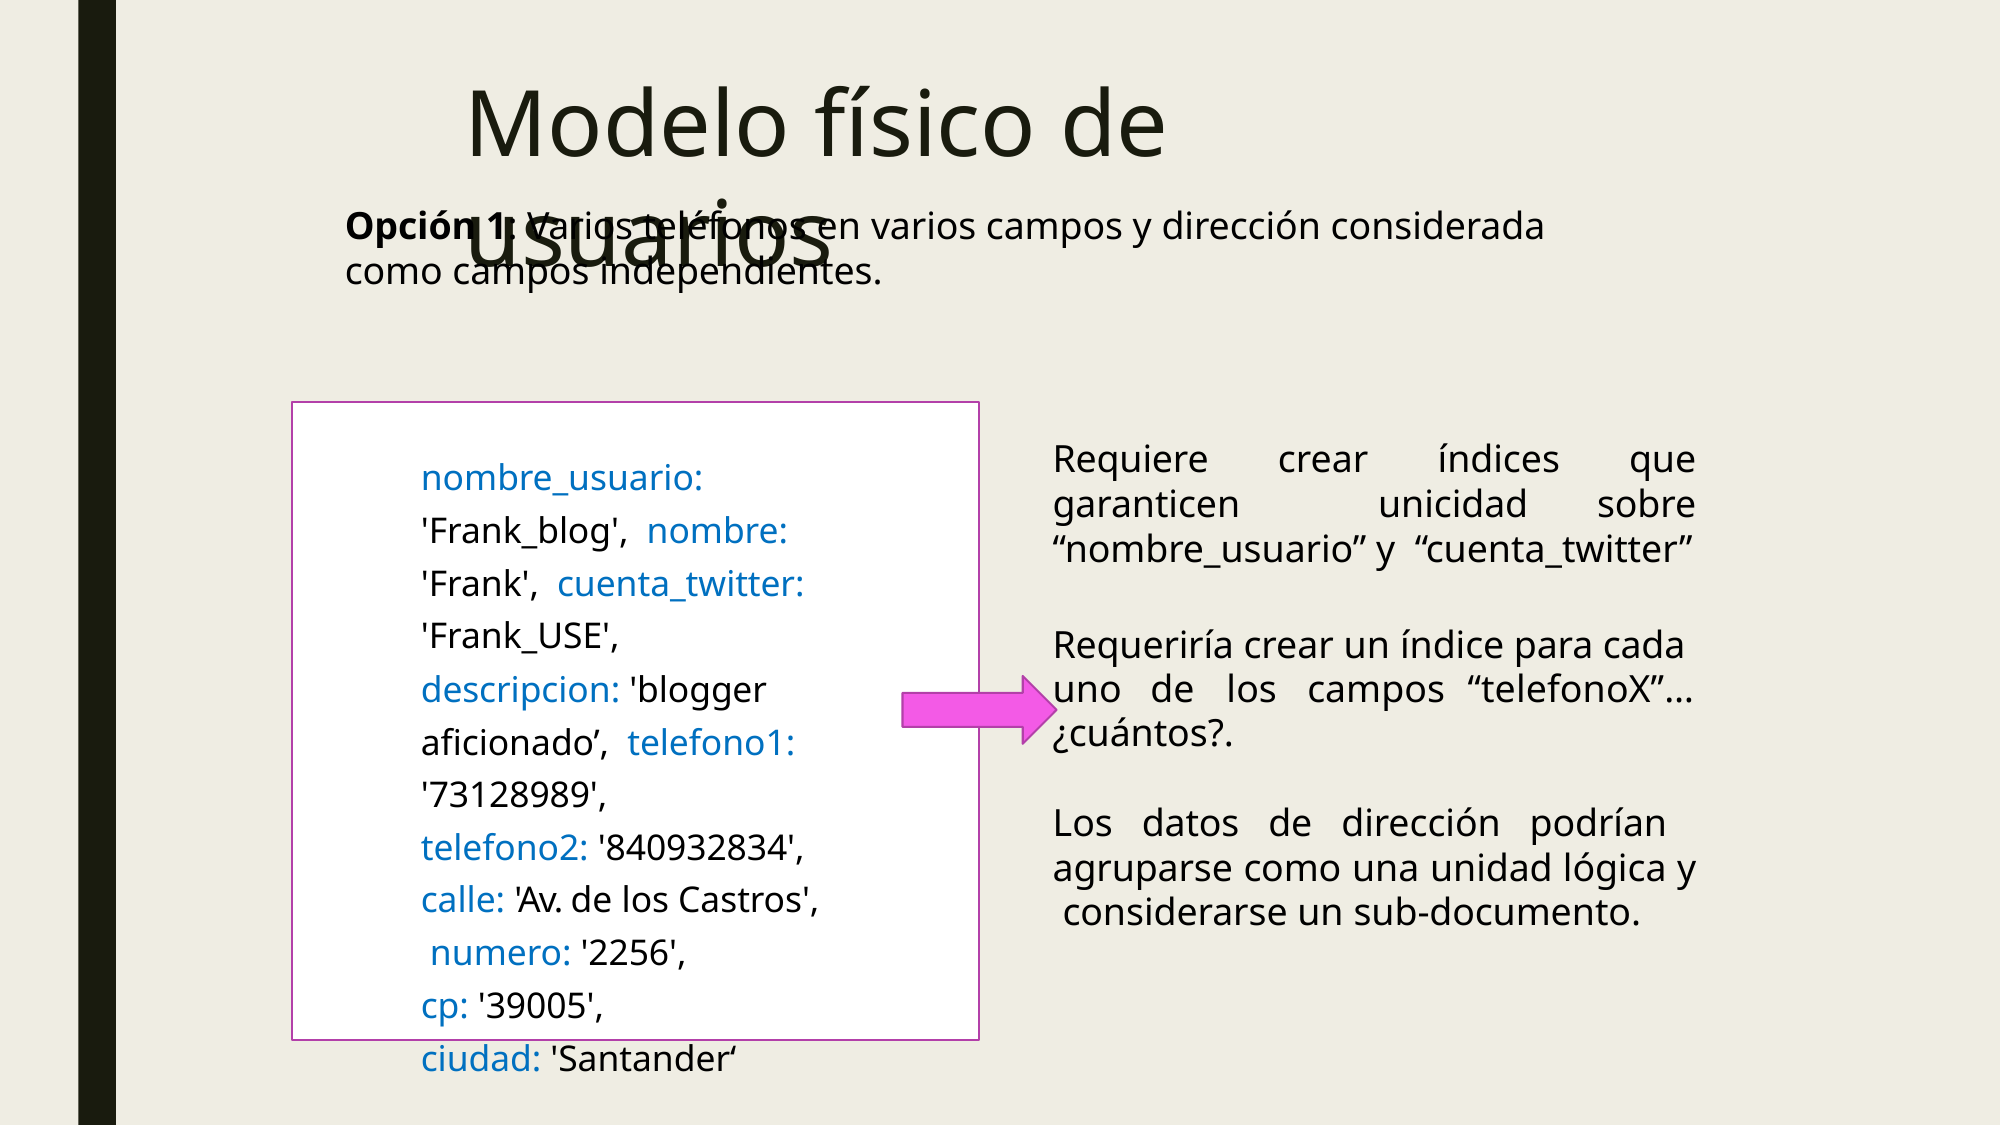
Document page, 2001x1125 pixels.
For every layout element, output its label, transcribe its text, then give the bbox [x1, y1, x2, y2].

title Modelo físico de usuarios [462, 62, 1538, 199]
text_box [901, 674, 1058, 745]
text_box Opción 1: Varios teléfonos en varios campos y dirección considerada como campos independientes. [312, 199, 1563, 347]
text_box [290, 400, 981, 1041]
text_box Requiere crear índices que garanticen unicidad sobre “nombre_usuario” y “cuenta_twitter” Requeriría crear un índice para cada uno de los campos “telefonoX”… ¿cuántos?. Los datos de dirección podrían agruparse como una unidad lógica y considerarse un sub-documento. [1050, 433, 1698, 982]
text_box nombre_usuario: 'Frank_blog', nombre: 'Frank', cuenta_twitter: 'Frank_USE', descripcion: 'blogger aficionado’, telefono1: '73128989', telefono2: '840932834', calle: 'Av. de los Castros', numero: '2256', cp: '39005', ciudad: 'Santander‘ [418, 1041, 953, 1079]
